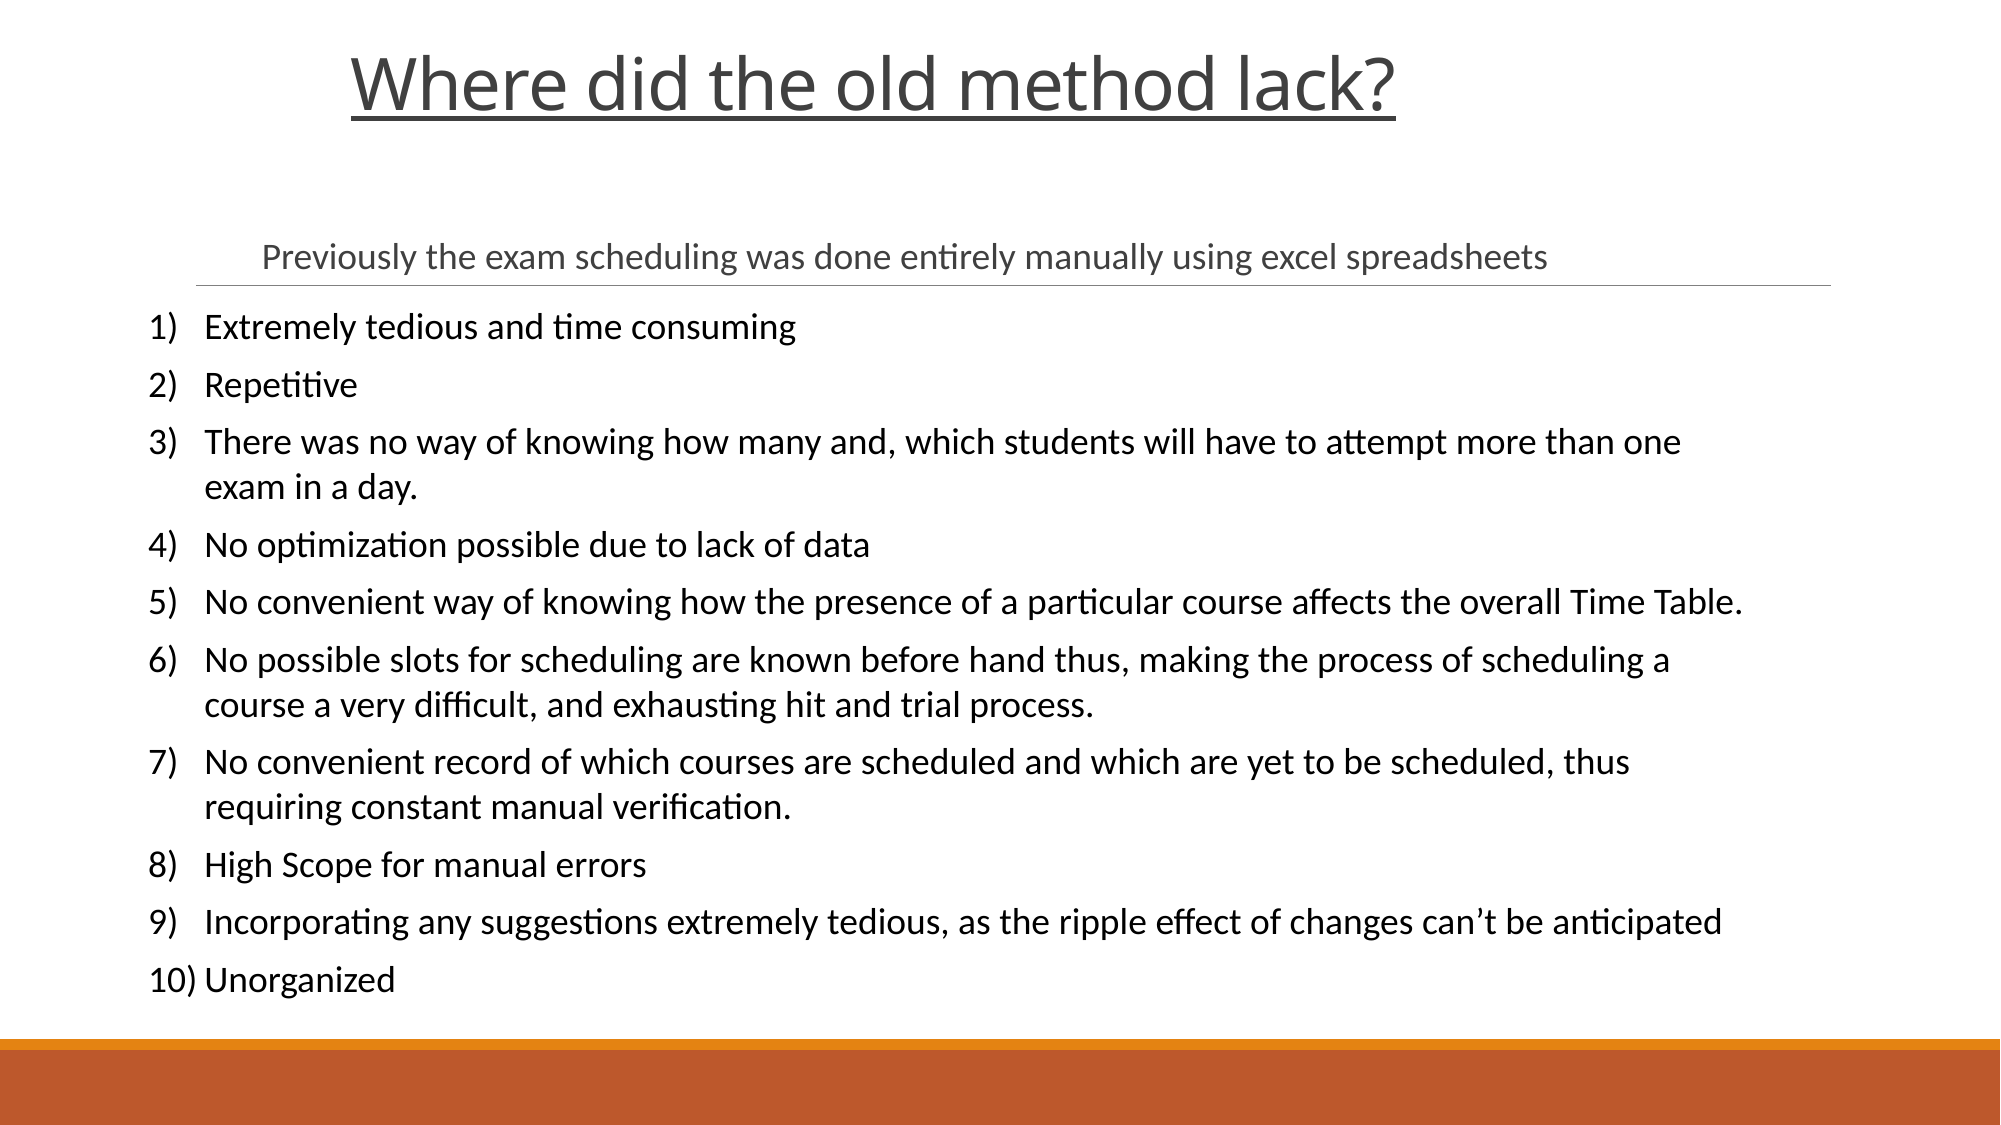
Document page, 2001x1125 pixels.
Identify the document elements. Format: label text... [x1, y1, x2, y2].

list Previously the exam scheduling was done entirely manually using excel spreadsheets [261, 229, 1739, 294]
title Where did the old method lack? [335, 0, 1665, 133]
text_box Extremely tedious and time consuming Repetitive There was no way of knowing how many and, which students will have to attempt more than one exam in a day. No optimization possible due to lack of data No convenient way of knowing how the presence of a particular course affects the overall Time Table. No possible slots for scheduling are known before hand thus, making the process of scheduling a course a very difficult, and exhausting hit and trial process. No convenient record of which courses are scheduled and which are yet to be scheduled, thus requiring constant manual verification. High Scope for manual errors Incorporating any suggestions extremely tedious, as the ripple effect of changes can’t be anticipated Unorganized [133, 294, 1788, 1065]
